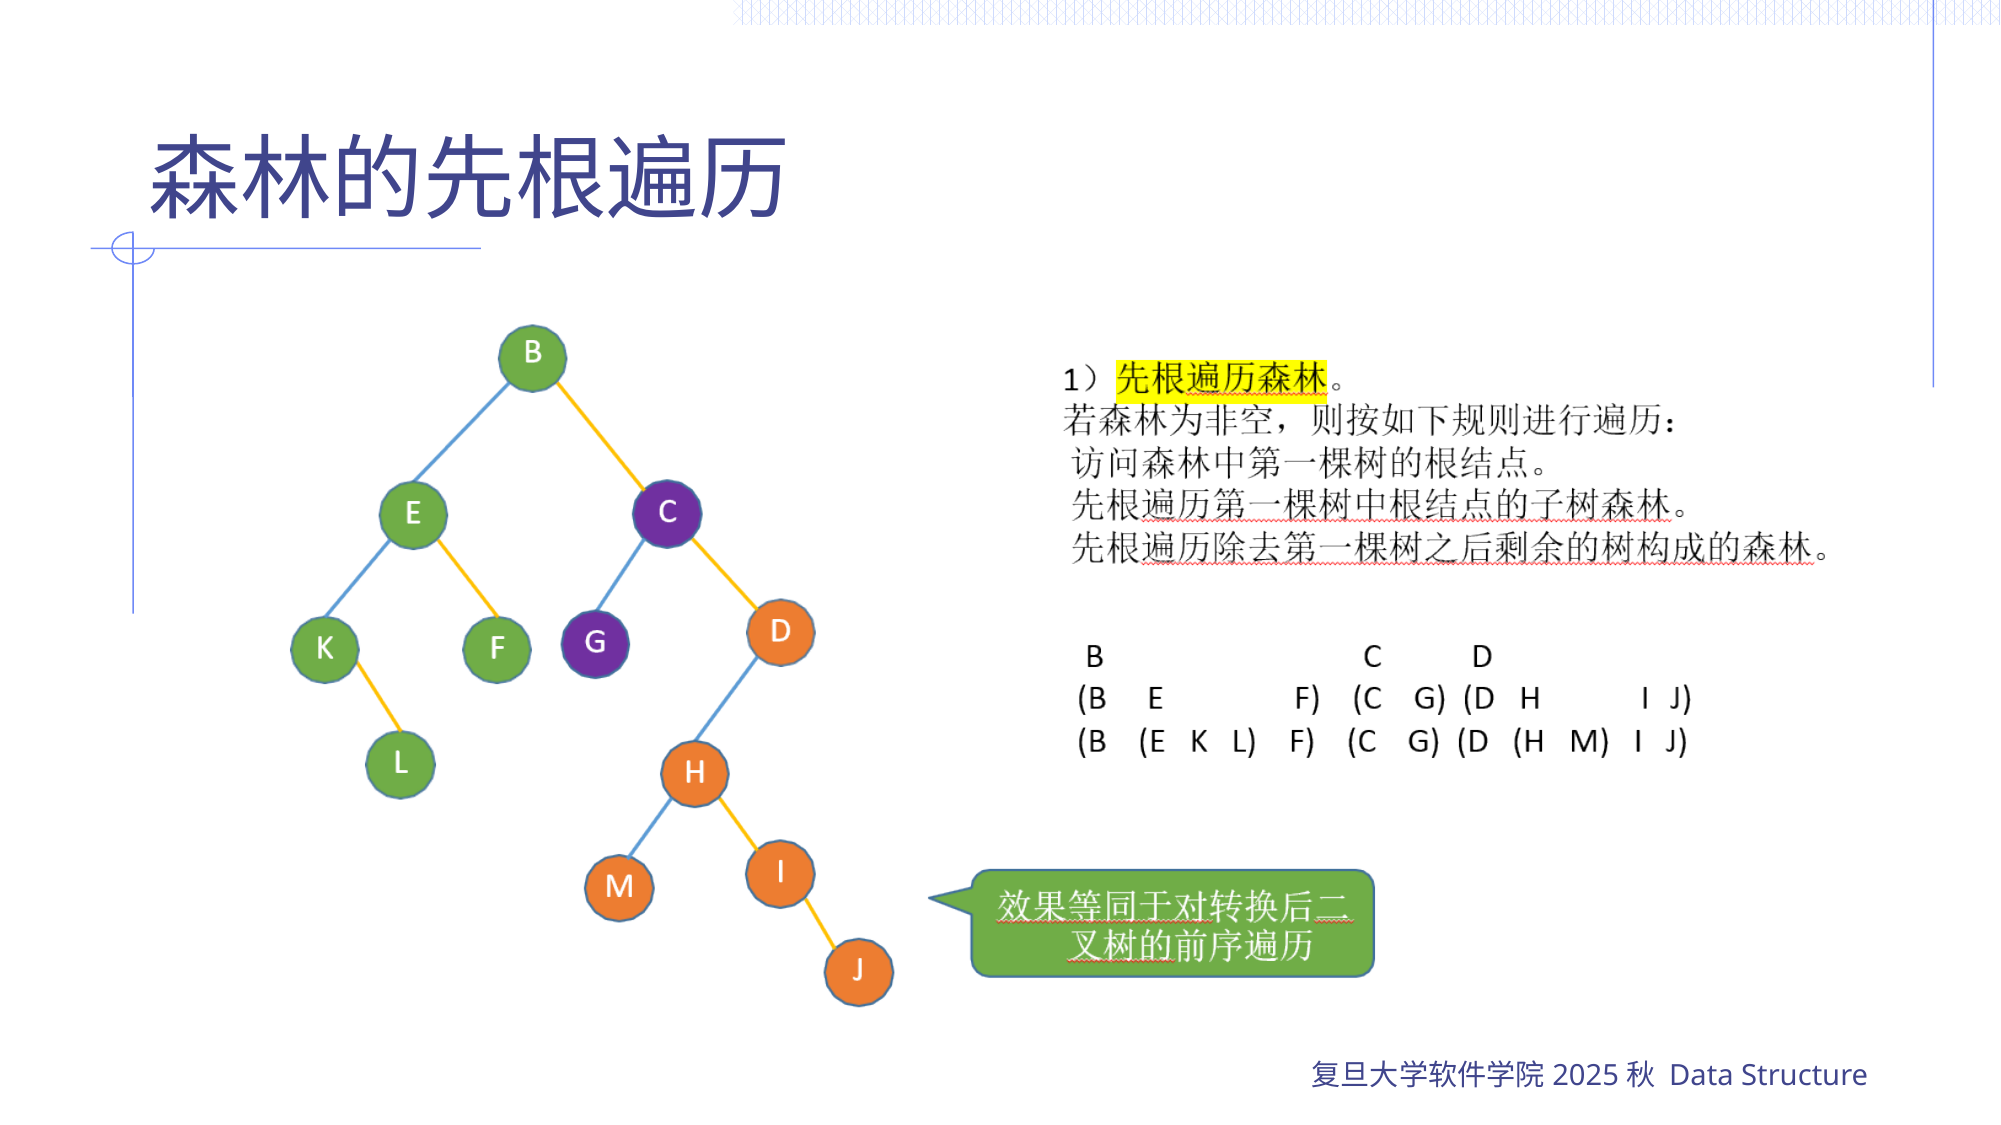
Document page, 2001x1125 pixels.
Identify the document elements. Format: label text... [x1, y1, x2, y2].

title 森林的先根遍历 [133, 50, 1834, 238]
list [145, 284, 1922, 1016]
